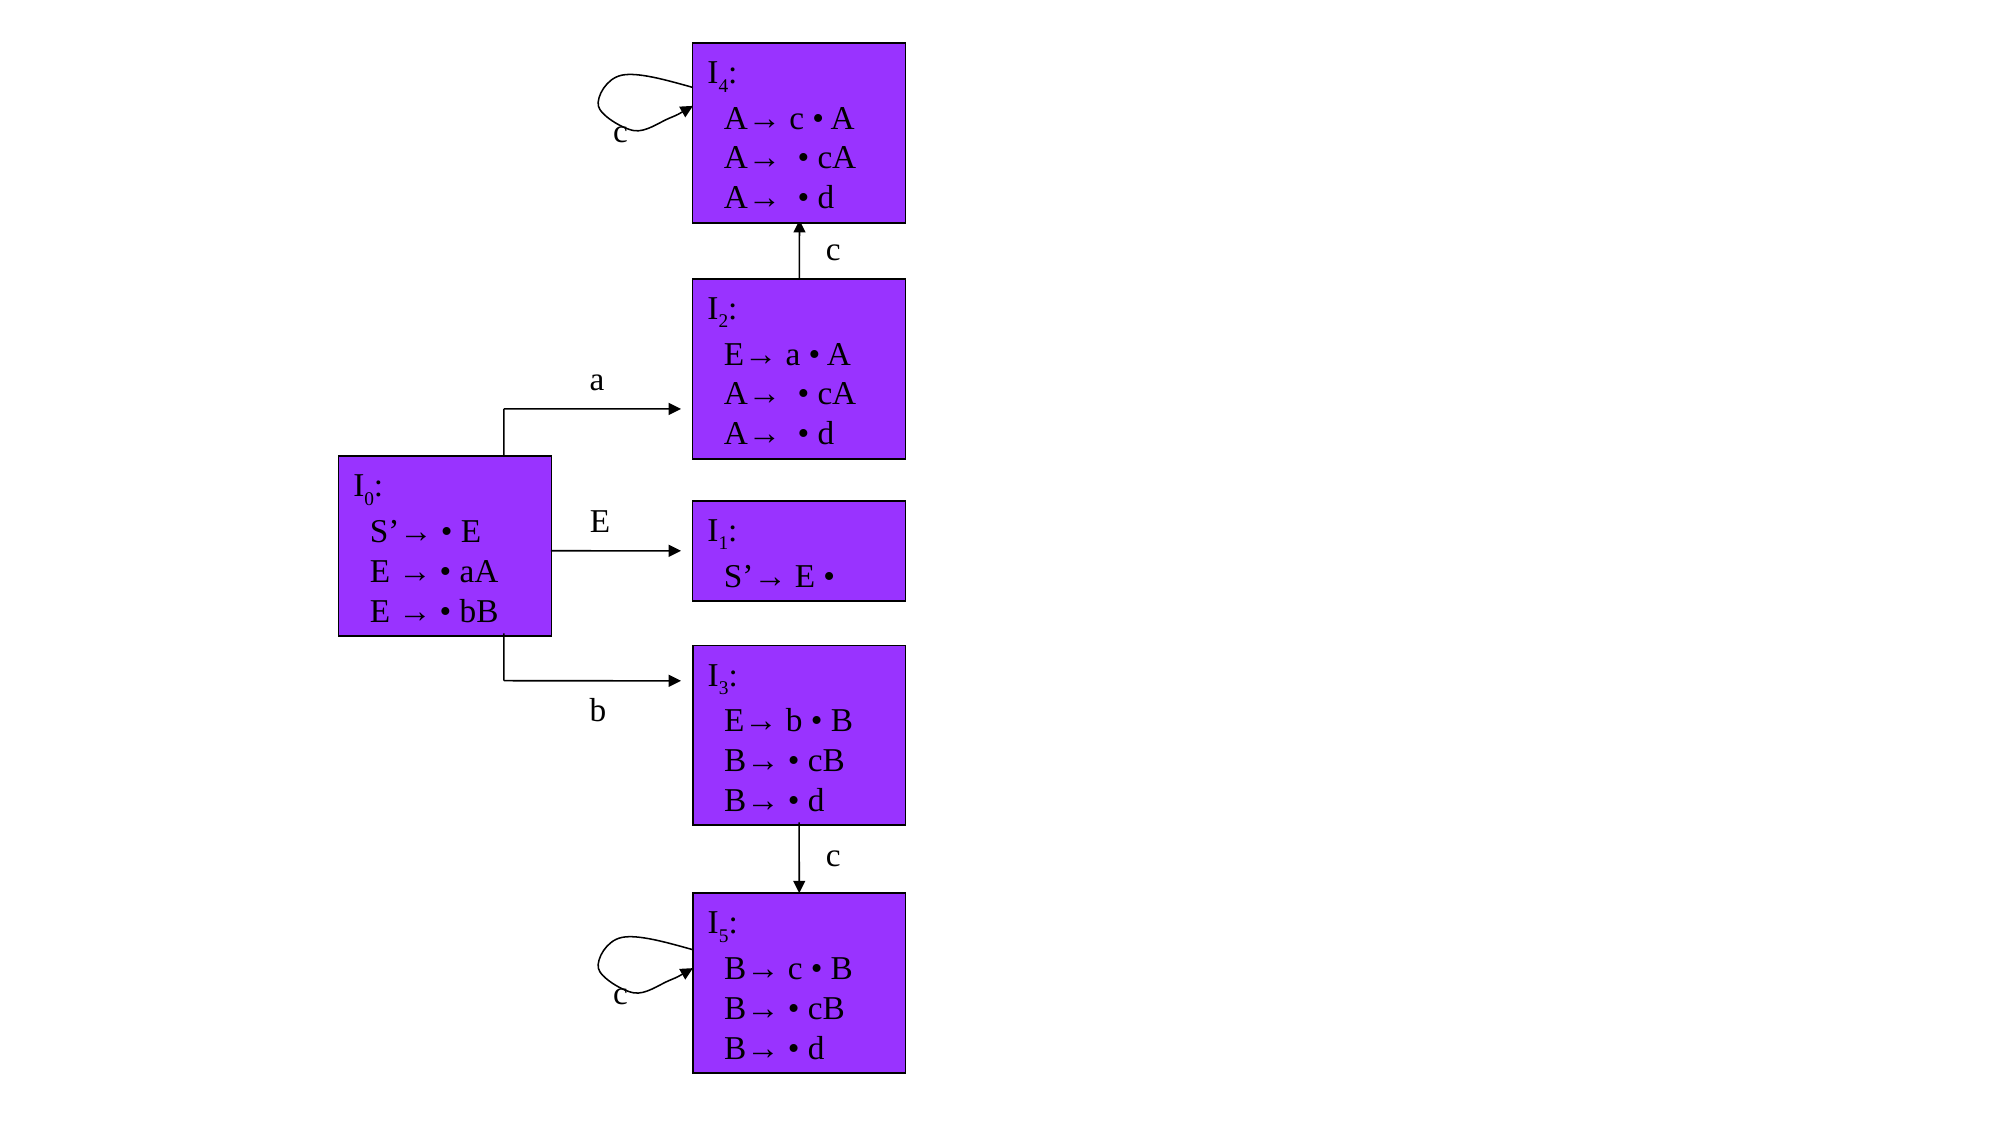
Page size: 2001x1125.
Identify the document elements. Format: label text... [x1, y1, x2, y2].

text_box c [811, 826, 859, 881]
text_box I3: E→ b • B B→ • cB B→ • d [692, 645, 906, 826]
text_box I4: A→ c • A A→ • cA A→ • d [692, 42, 906, 223]
text_box I2: E→ a • A A→ • cA A→ • d [692, 278, 906, 459]
text_box c [811, 223, 859, 275]
text_box [598, 74, 693, 131]
text_box I0: S’→ • E E → • aA E → • bB [338, 456, 552, 637]
text_box [793, 223, 806, 279]
text_box [793, 822, 806, 893]
text_box [598, 936, 693, 994]
text_box a [574, 349, 623, 405]
text_box I5: B→ c • B B→ • cB B→ • d [692, 893, 906, 1074]
text_box b [574, 680, 623, 736]
text_box c [598, 101, 634, 157]
text_box [503, 402, 681, 416]
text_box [550, 491, 681, 551]
text_box c [598, 964, 634, 1019]
text_box [623, 674, 681, 687]
text_box I1: S’→ E • [692, 501, 906, 602]
